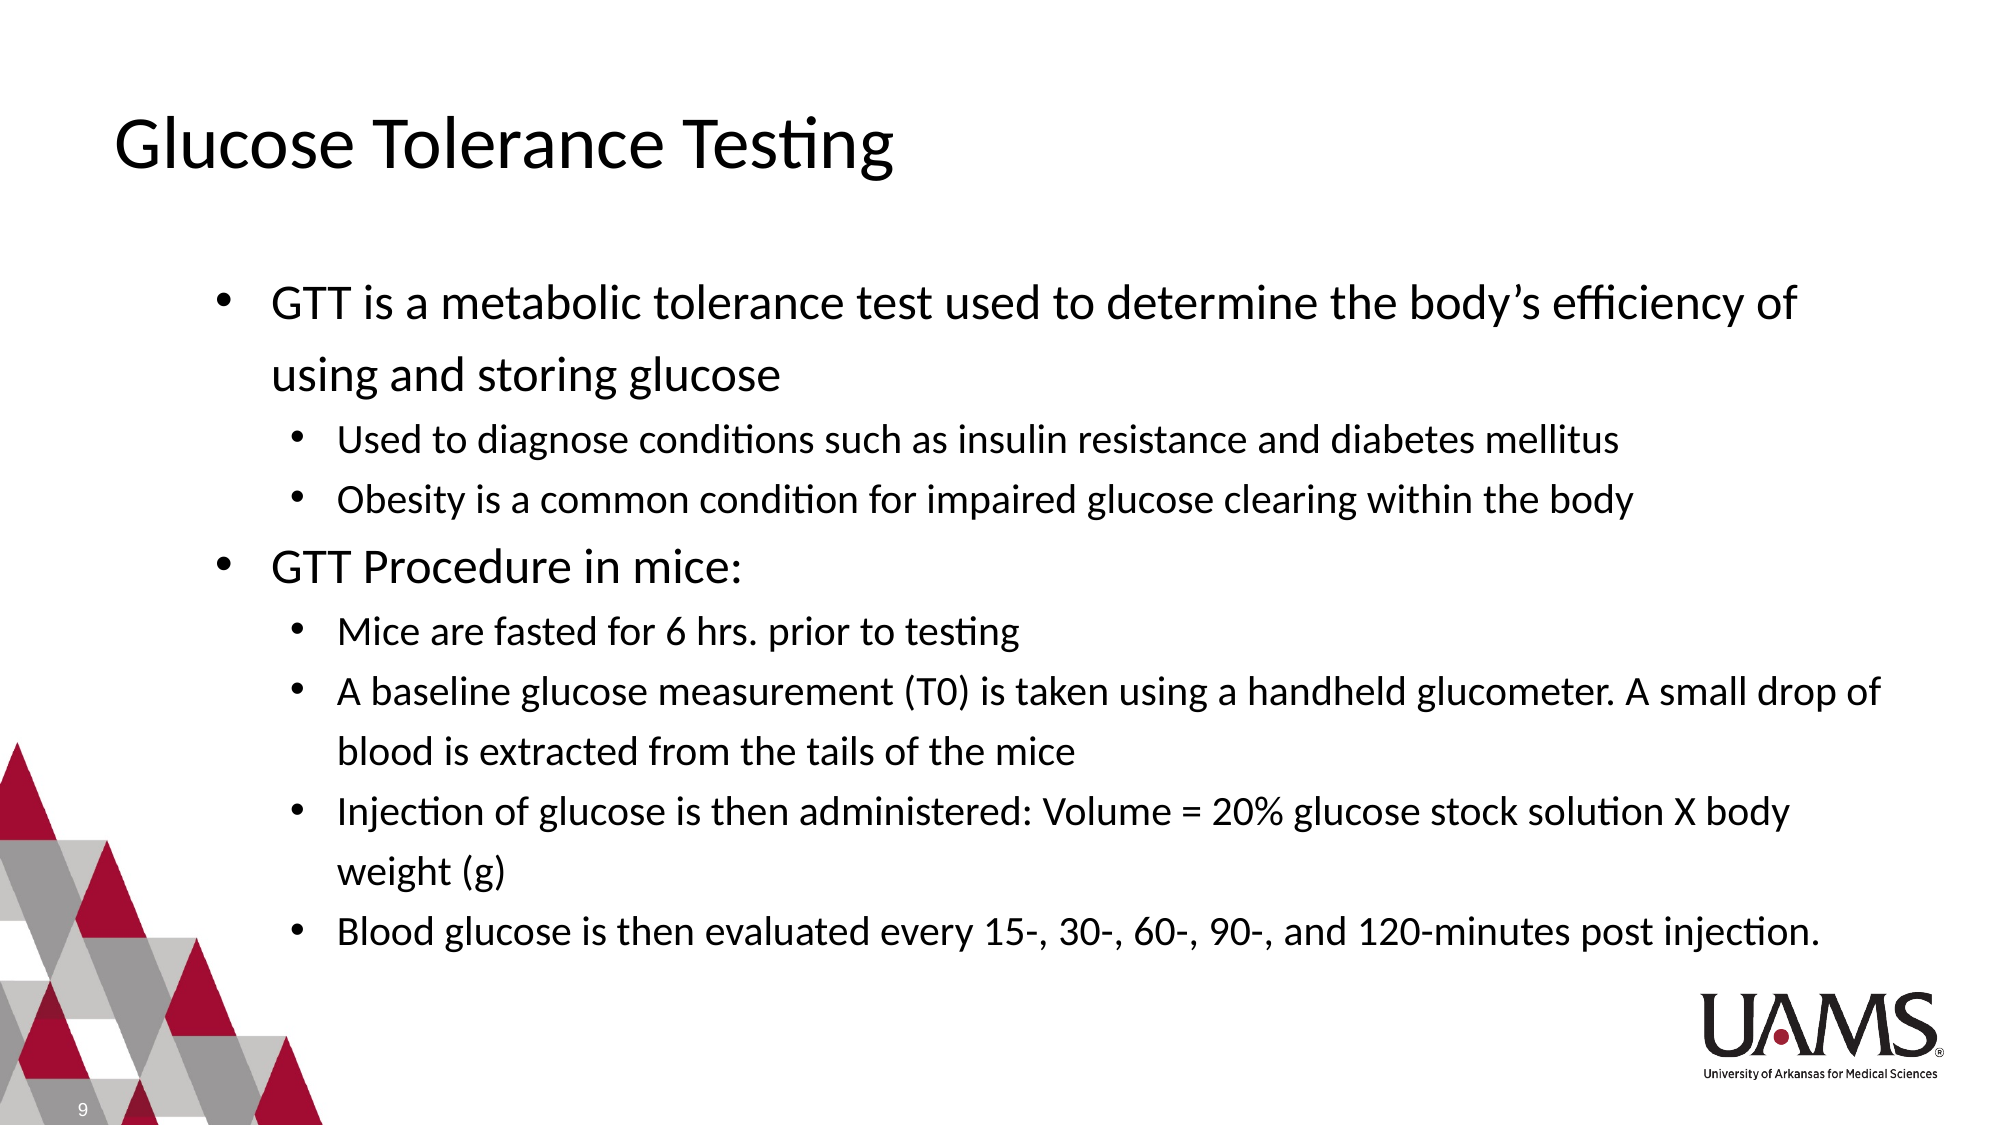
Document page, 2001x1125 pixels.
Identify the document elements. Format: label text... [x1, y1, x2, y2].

list GTT is a metabolic tolerance test used to determine the body’s efficiency of using and storing glucose Used to diagnose conditions such as insulin resistance and diabetes mellitus Obesity is a common condition for impaired glucose clearing within the body GTT Procedure in mice: Mice are fasted for 6 hrs. prior to testing A baseline glucose measurement (T0) is taken using a handheld glucometer. A small drop of blood is extracted from the tails of the mice Injection of glucose is then administered: Volume = 20% glucose stock solution X body weight (g) Blood glucose is then evaluated every 15-, 30-, 60-, 90-, and 120-minutes post injection. [200, 249, 1900, 1088]
picture [0, 0, 2001, 1125]
title Glucose Tolerance Testing [99, 45, 1900, 233]
